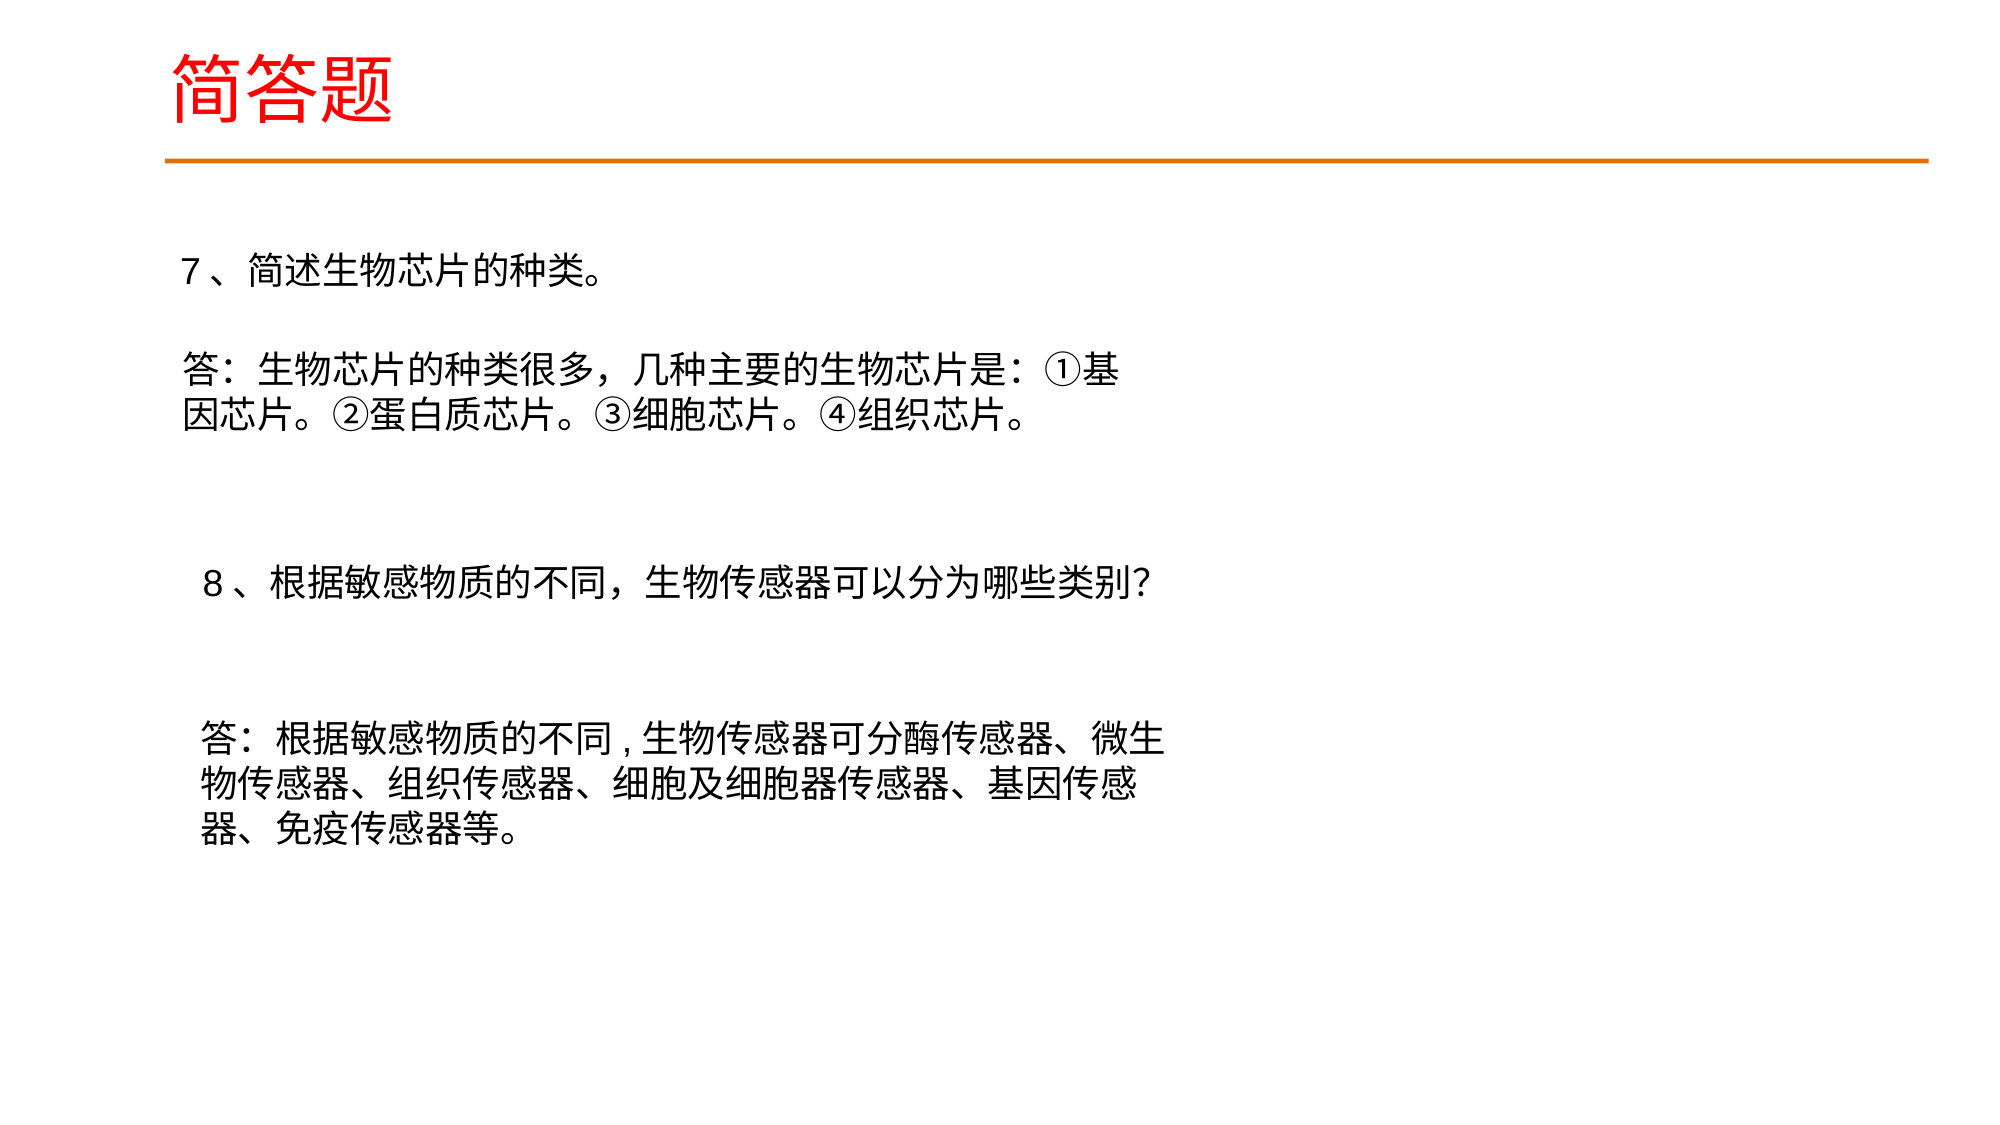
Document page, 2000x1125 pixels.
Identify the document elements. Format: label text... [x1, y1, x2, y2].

text_box 答：生物芯片的种类很多，几种主要的生物芯片是：①基因芯片。②蛋白质芯片。③细胞芯片。④组织芯片。 [167, 338, 1167, 444]
text_box 8、根据敏感物质的不同，生物传感器可以分为哪些类别？ [187, 551, 1185, 612]
text_box 简答题 [154, 34, 807, 140]
text_box 7、简述生物芯片的种类。 [165, 239, 637, 300]
text_box 答：根据敏感物质的不同,生物传感器可分酶传感器、微生物传感器、组织传感器、细胞及细胞器传感器、基因传感器、免疫传感器等。 [185, 707, 1186, 858]
